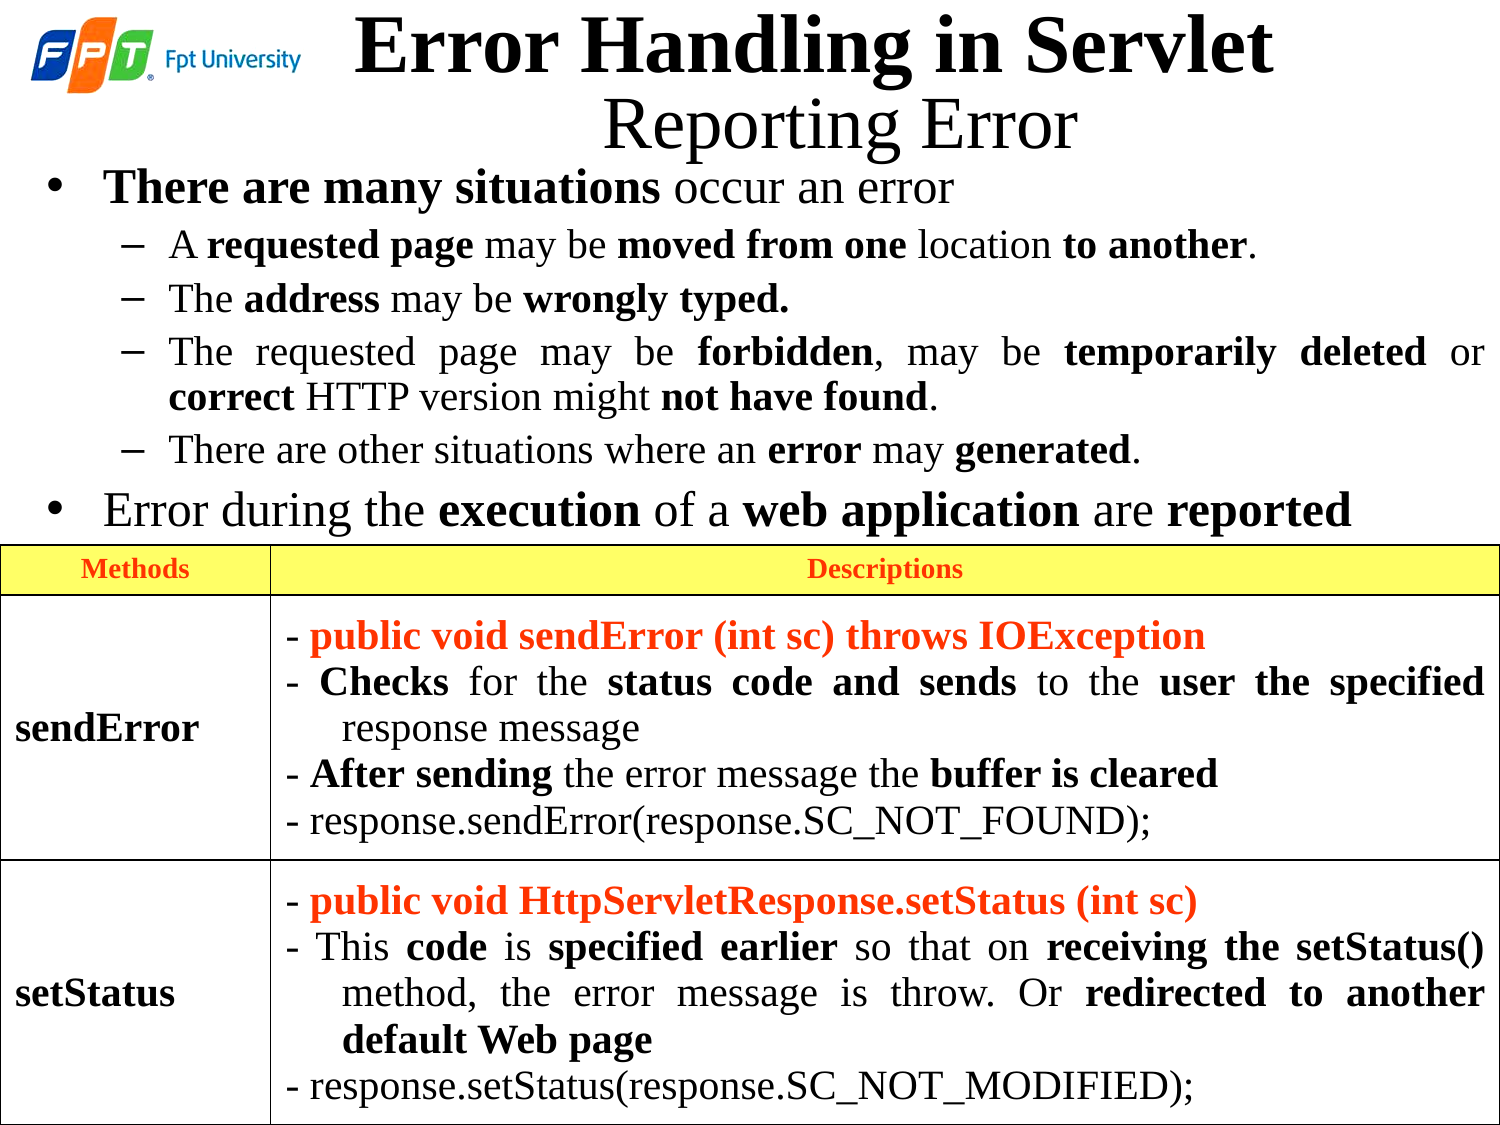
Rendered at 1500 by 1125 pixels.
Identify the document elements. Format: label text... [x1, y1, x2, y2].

table_cell sendError [1, 596, 270, 859]
table_cell setStatus [1, 861, 270, 1124]
picture [0, 0, 150, 122]
list There are many situations occur an error A requested page may be moved from one location to another. The address may be wrongly typed. The requested page may be forbidden, may be temporarily deleted or correct HTTP version might not have found. There are other situations where an error may generated. Error during the execution of a web application are reported [31, 153, 1500, 544]
table_cell - public void HttpServletResponse.setStatus (int sc) - This code is specified earlier so that on receiving the setStatus() method, the error message is throw. Or redirected to another default Web page - response.setStatus(response.SC_NOT_MODIFIED); [271, 861, 1499, 1124]
title Error Handling in Servlet Reporting Error [150, 0, 1500, 153]
table_header Descriptions [271, 546, 1499, 594]
table_cell - public void sendError (int sc) throws IOException - Checks for the status code and sends to the user the specified response message - After sending the error message the buffer is cleared - response.sendError(response.SC_NOT_FOUND); [271, 596, 1499, 859]
table_header Methods [1, 546, 270, 594]
